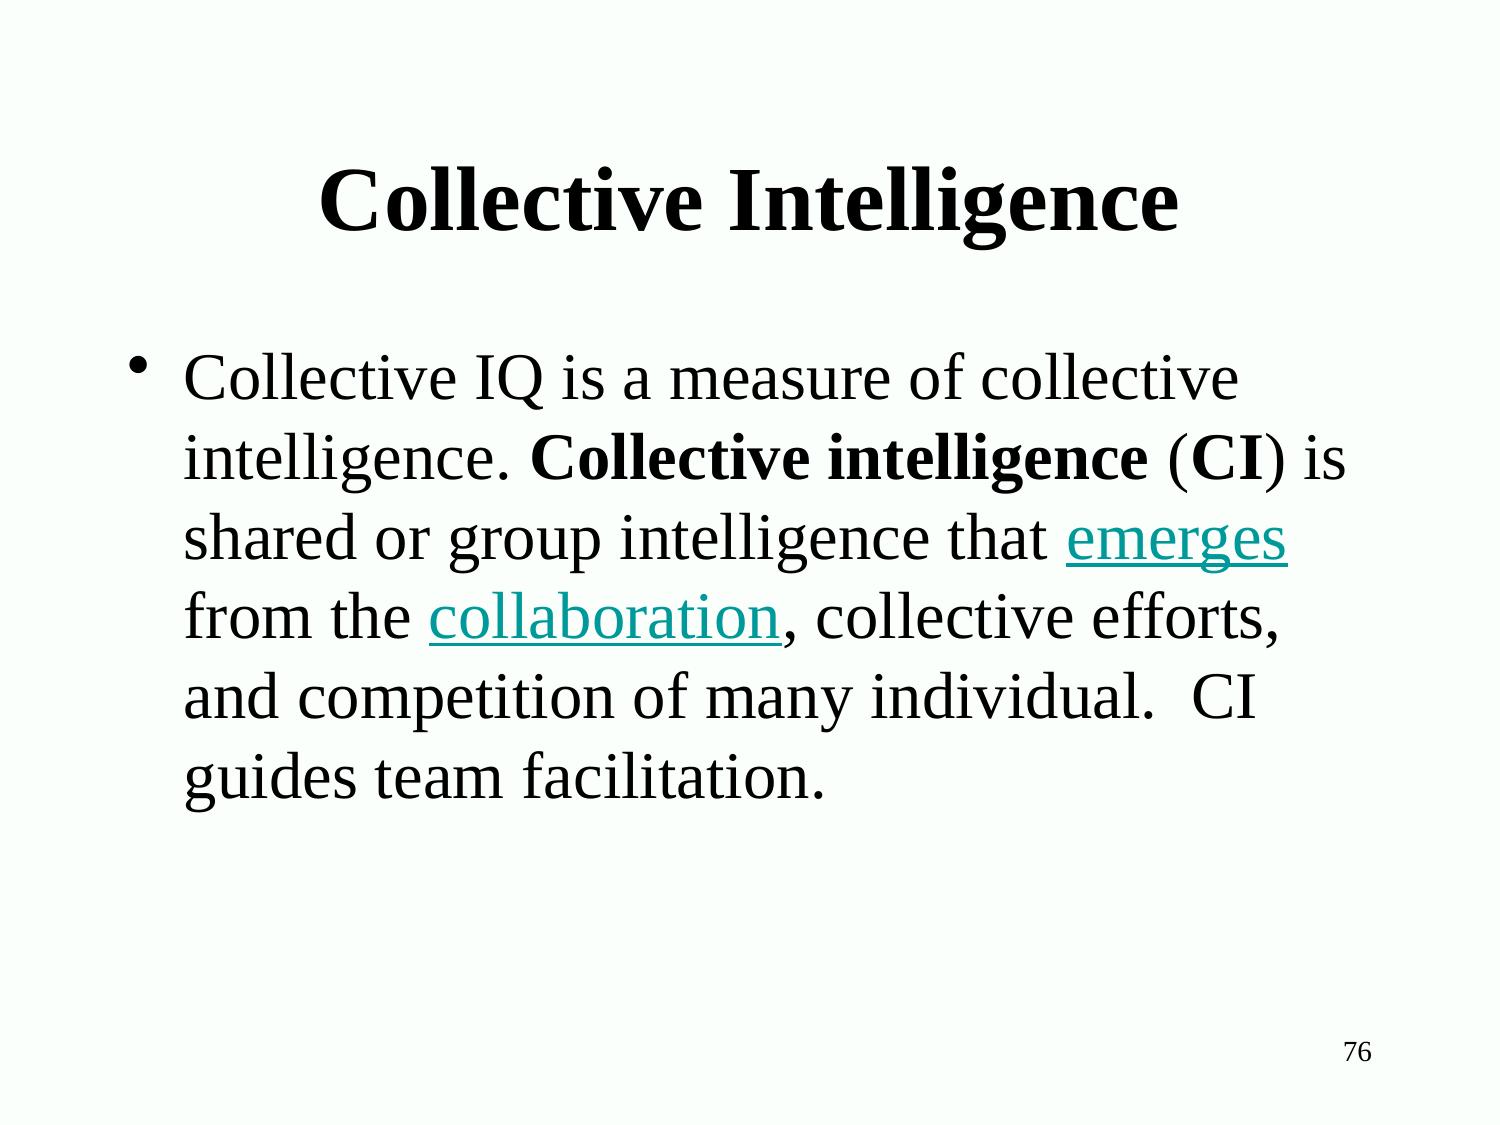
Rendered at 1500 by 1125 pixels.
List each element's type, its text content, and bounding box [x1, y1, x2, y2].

title Collective Intelligence [112, 99, 1388, 288]
slide_number 76 [1074, 1025, 1388, 1100]
list Collective IQ is a measure of collective intelligence. Collective intelligence (CI) is shared or group intelligence that emerges from the collaboration, collective efforts, and competition of many individual. CI guides team facilitation. [112, 324, 1388, 1000]
